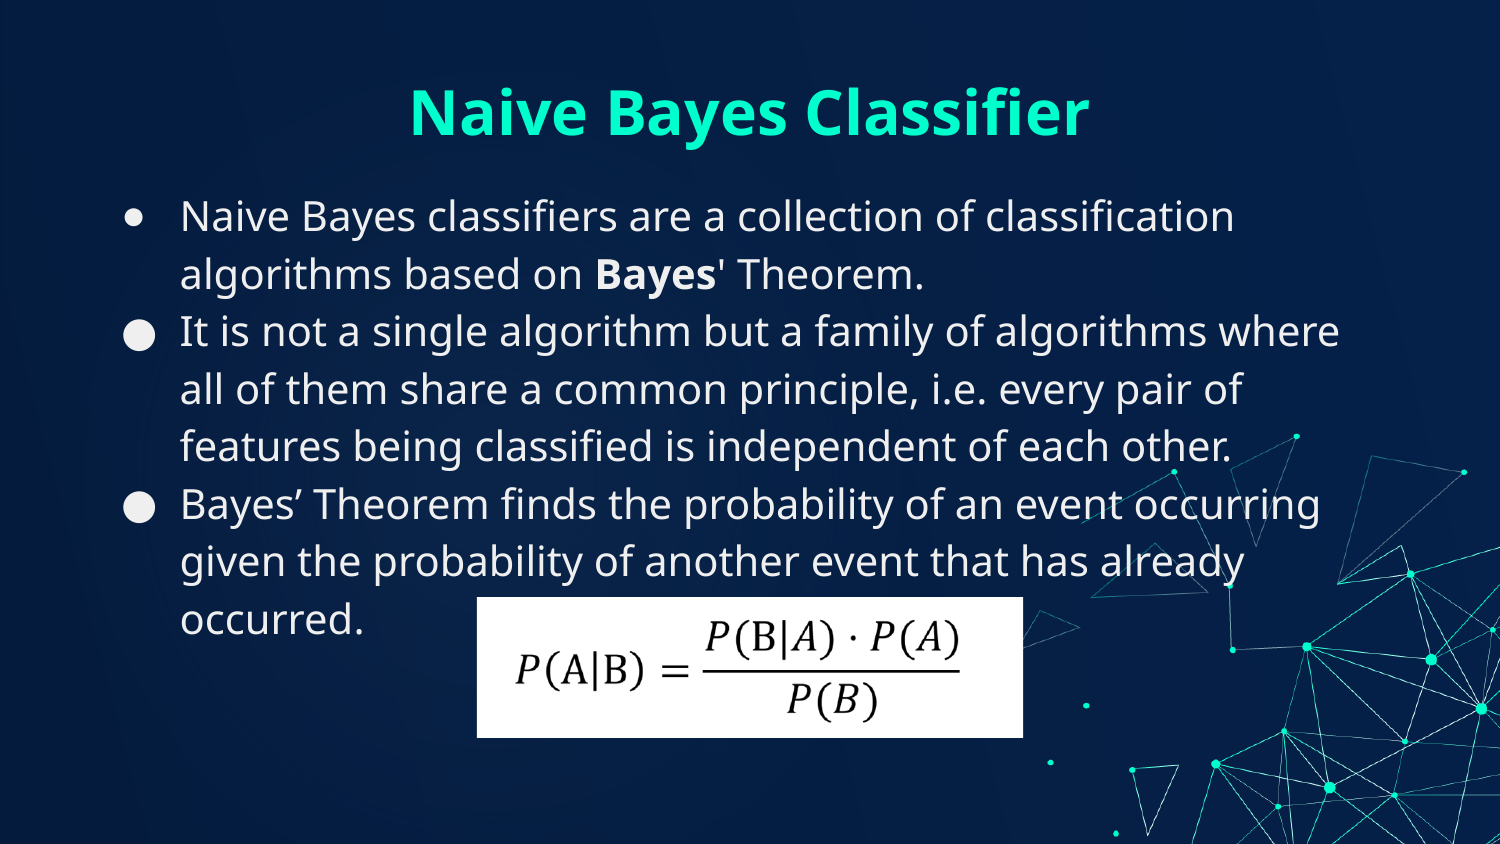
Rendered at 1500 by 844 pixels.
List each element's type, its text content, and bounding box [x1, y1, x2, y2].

list Naive Bayes classifiers are a collection of classification algorithms based on Bayes' Theorem. It is not a single algorithm but a family of algorithms where all of them share a common principle, i.e. every pair of features being classified is independent of each other. Bayes’ Theorem finds the probability of an event occurring given the probability of another event that has already occurred. [89, 167, 1411, 755]
title Naive Bayes Classifier [322, 57, 1178, 214]
picture [0, 0, 1500, 844]
